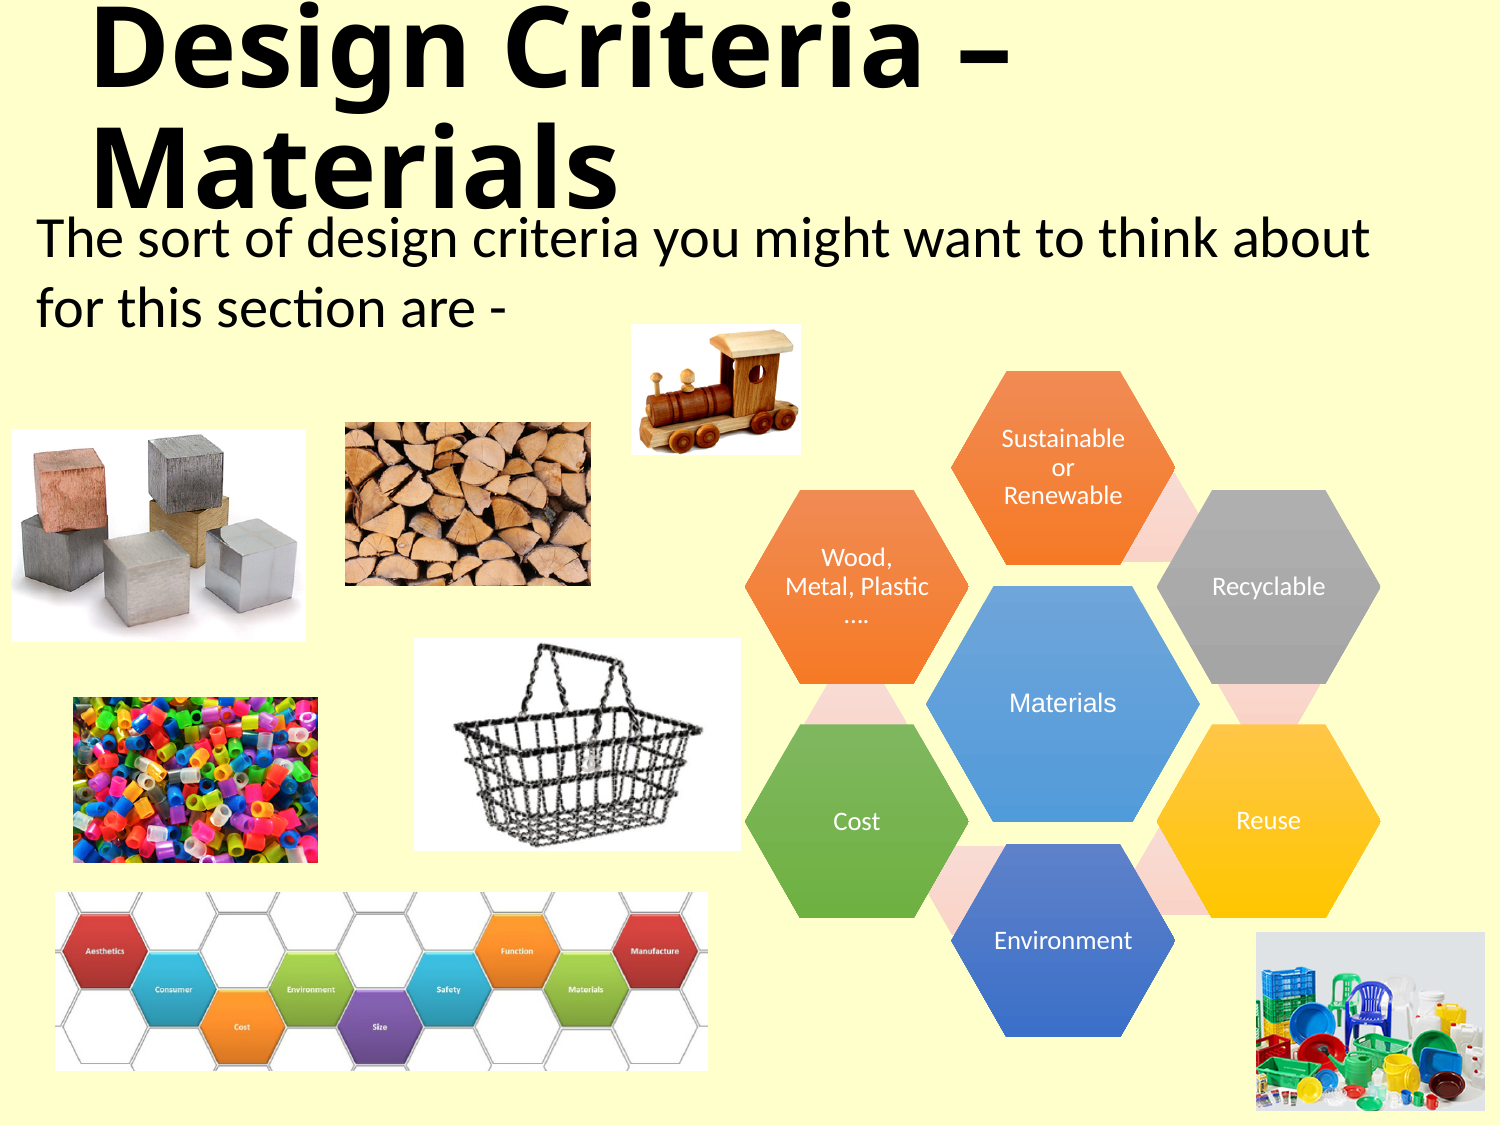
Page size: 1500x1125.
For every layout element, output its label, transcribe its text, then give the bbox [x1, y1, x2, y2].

title Design Criteria – Materials [76, 29, 1356, 193]
text_box The sort of design criteria you might want to think about for this section are - [25, 193, 1406, 273]
picture [631, 324, 801, 455]
picture [73, 697, 318, 863]
picture [345, 422, 591, 586]
picture [1256, 932, 1485, 1111]
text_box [744, 370, 1381, 1038]
picture [414, 638, 741, 851]
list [55, 892, 708, 1071]
picture [11, 429, 306, 642]
